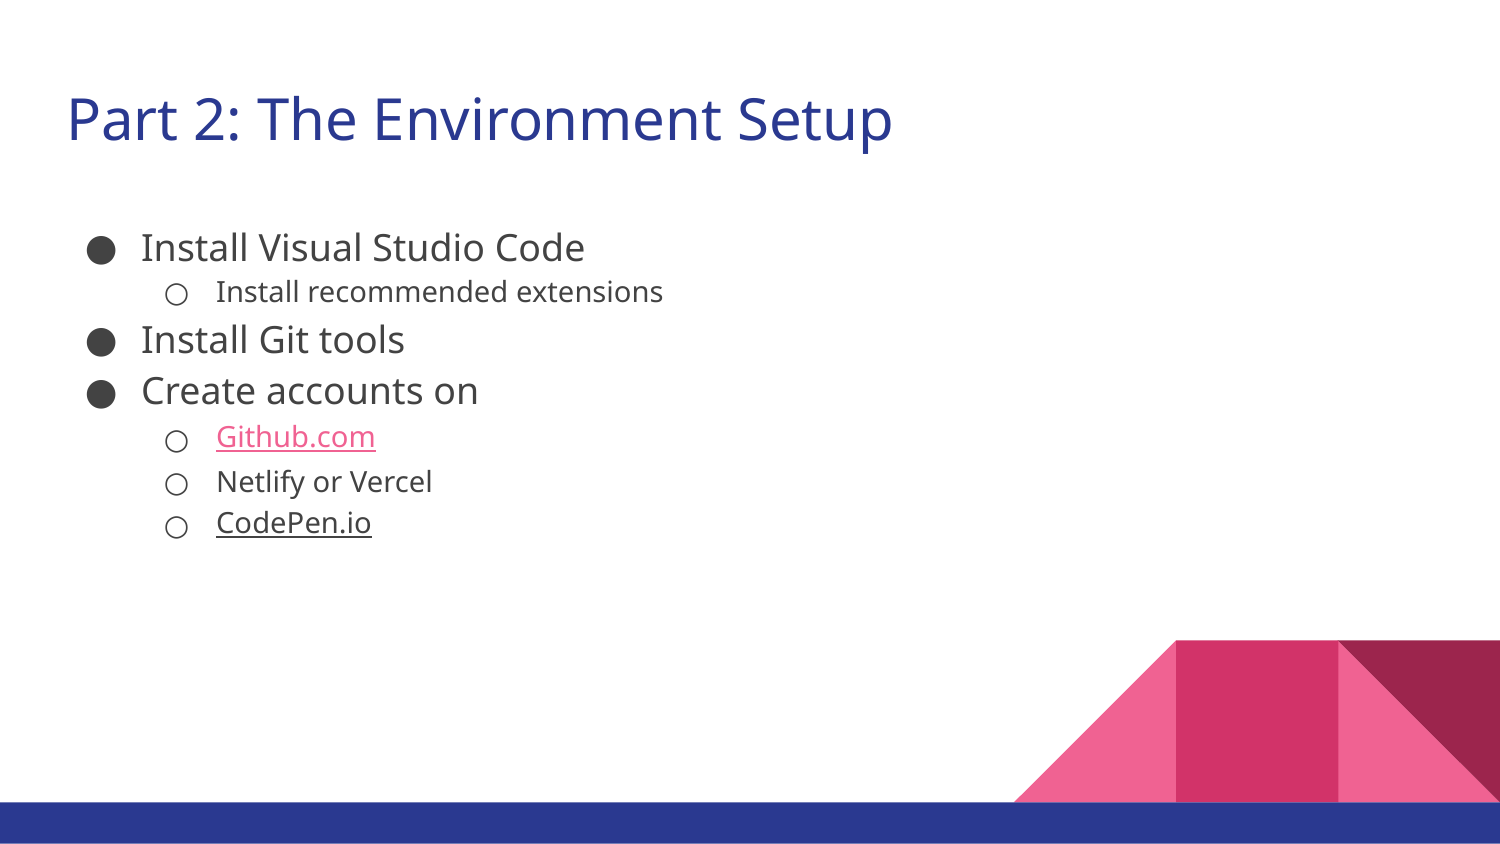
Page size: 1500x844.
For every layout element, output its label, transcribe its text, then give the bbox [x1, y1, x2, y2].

list Install Visual Studio Code Install recommended extensions Install Git tools Create accounts on Github.com Netlify or Vercel CodePen.io [51, 201, 1449, 750]
title Part 2: The Environment Setup [51, 67, 1449, 167]
